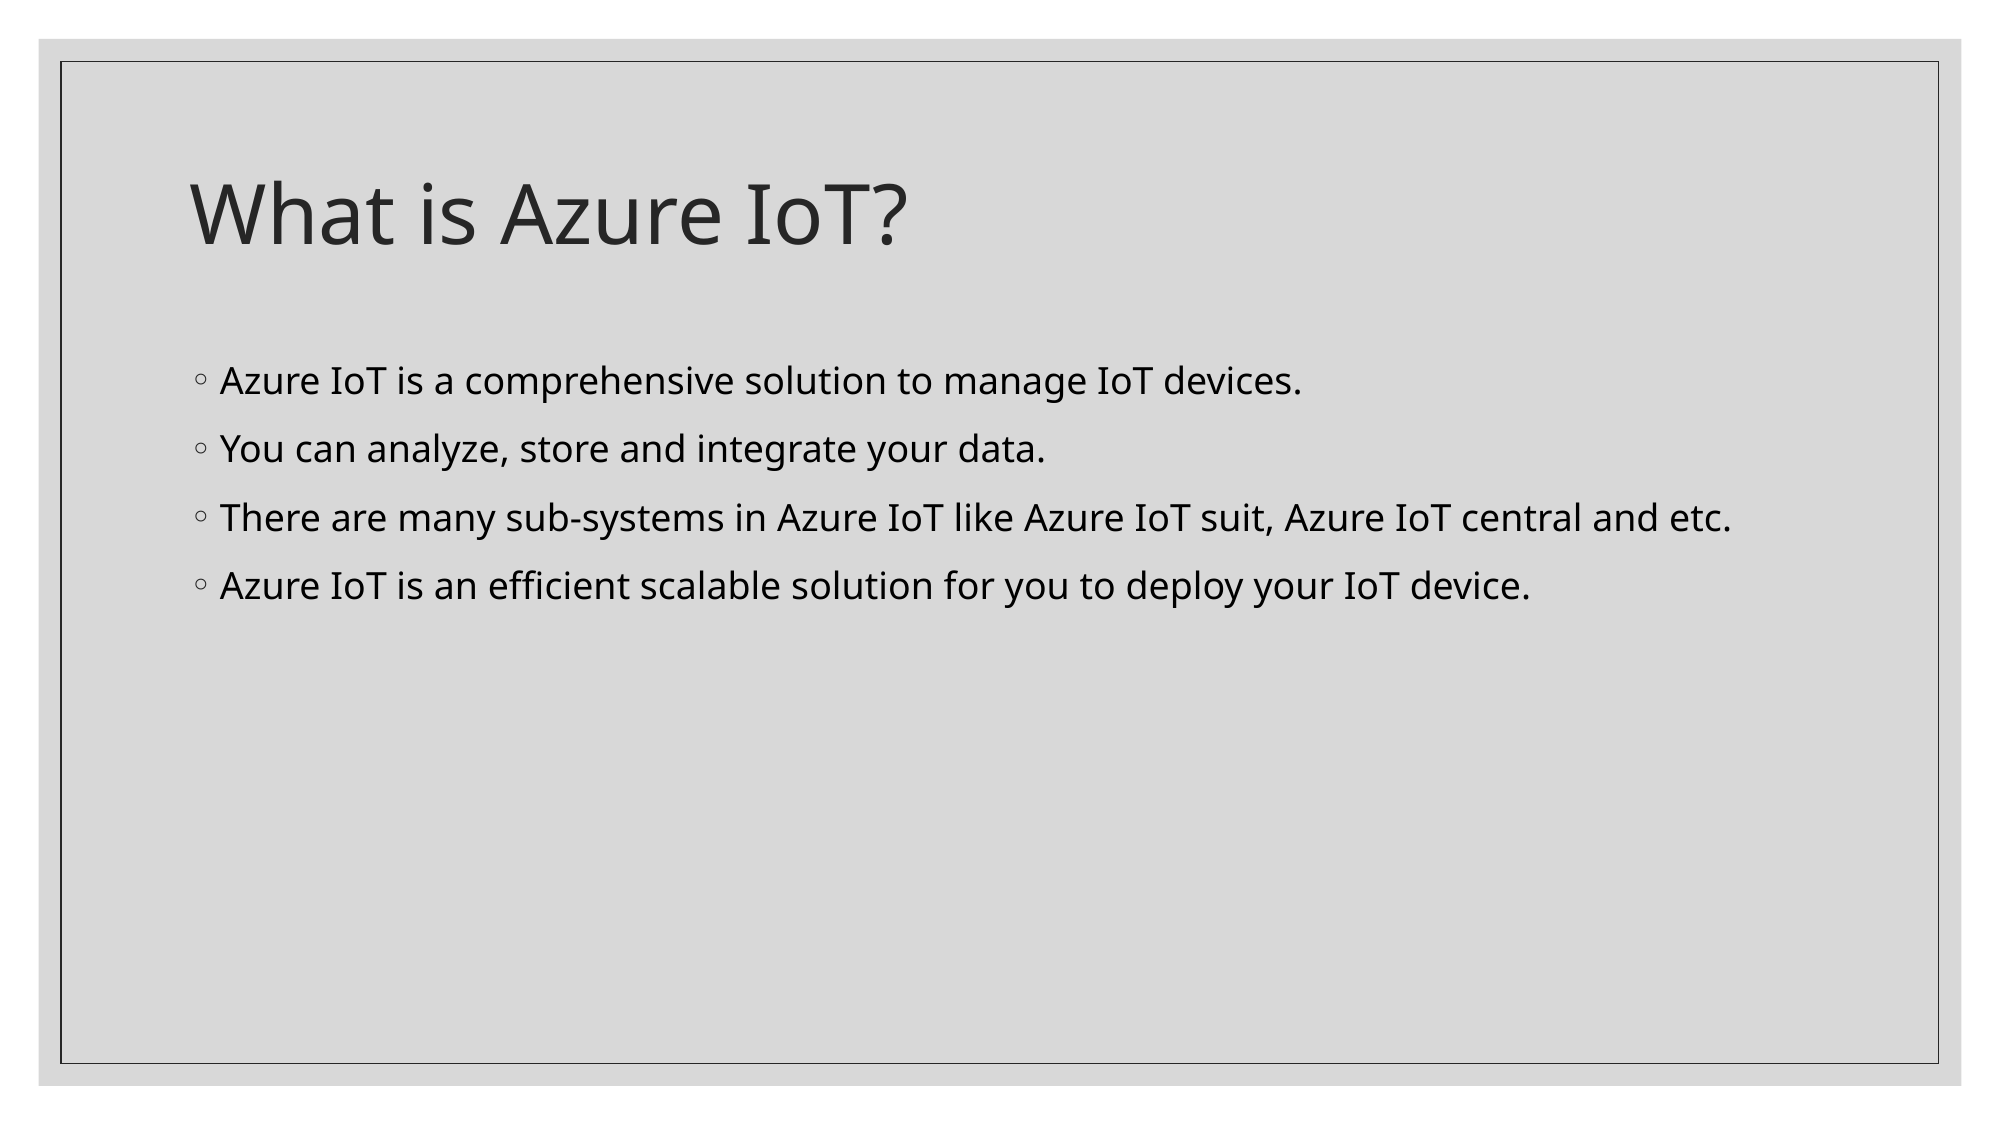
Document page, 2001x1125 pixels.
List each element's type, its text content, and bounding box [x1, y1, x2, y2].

title What is Azure IoT? [174, 105, 1825, 331]
list Azure IoT is a comprehensive solution to manage IoT devices. You can analyze, store and integrate your data. There are many sub-systems in Azure IoT like Azure IoT suit, Azure IoT central and etc. Azure IoT is an efficient scalable solution for you to deploy your IoT device. [174, 345, 1825, 977]
